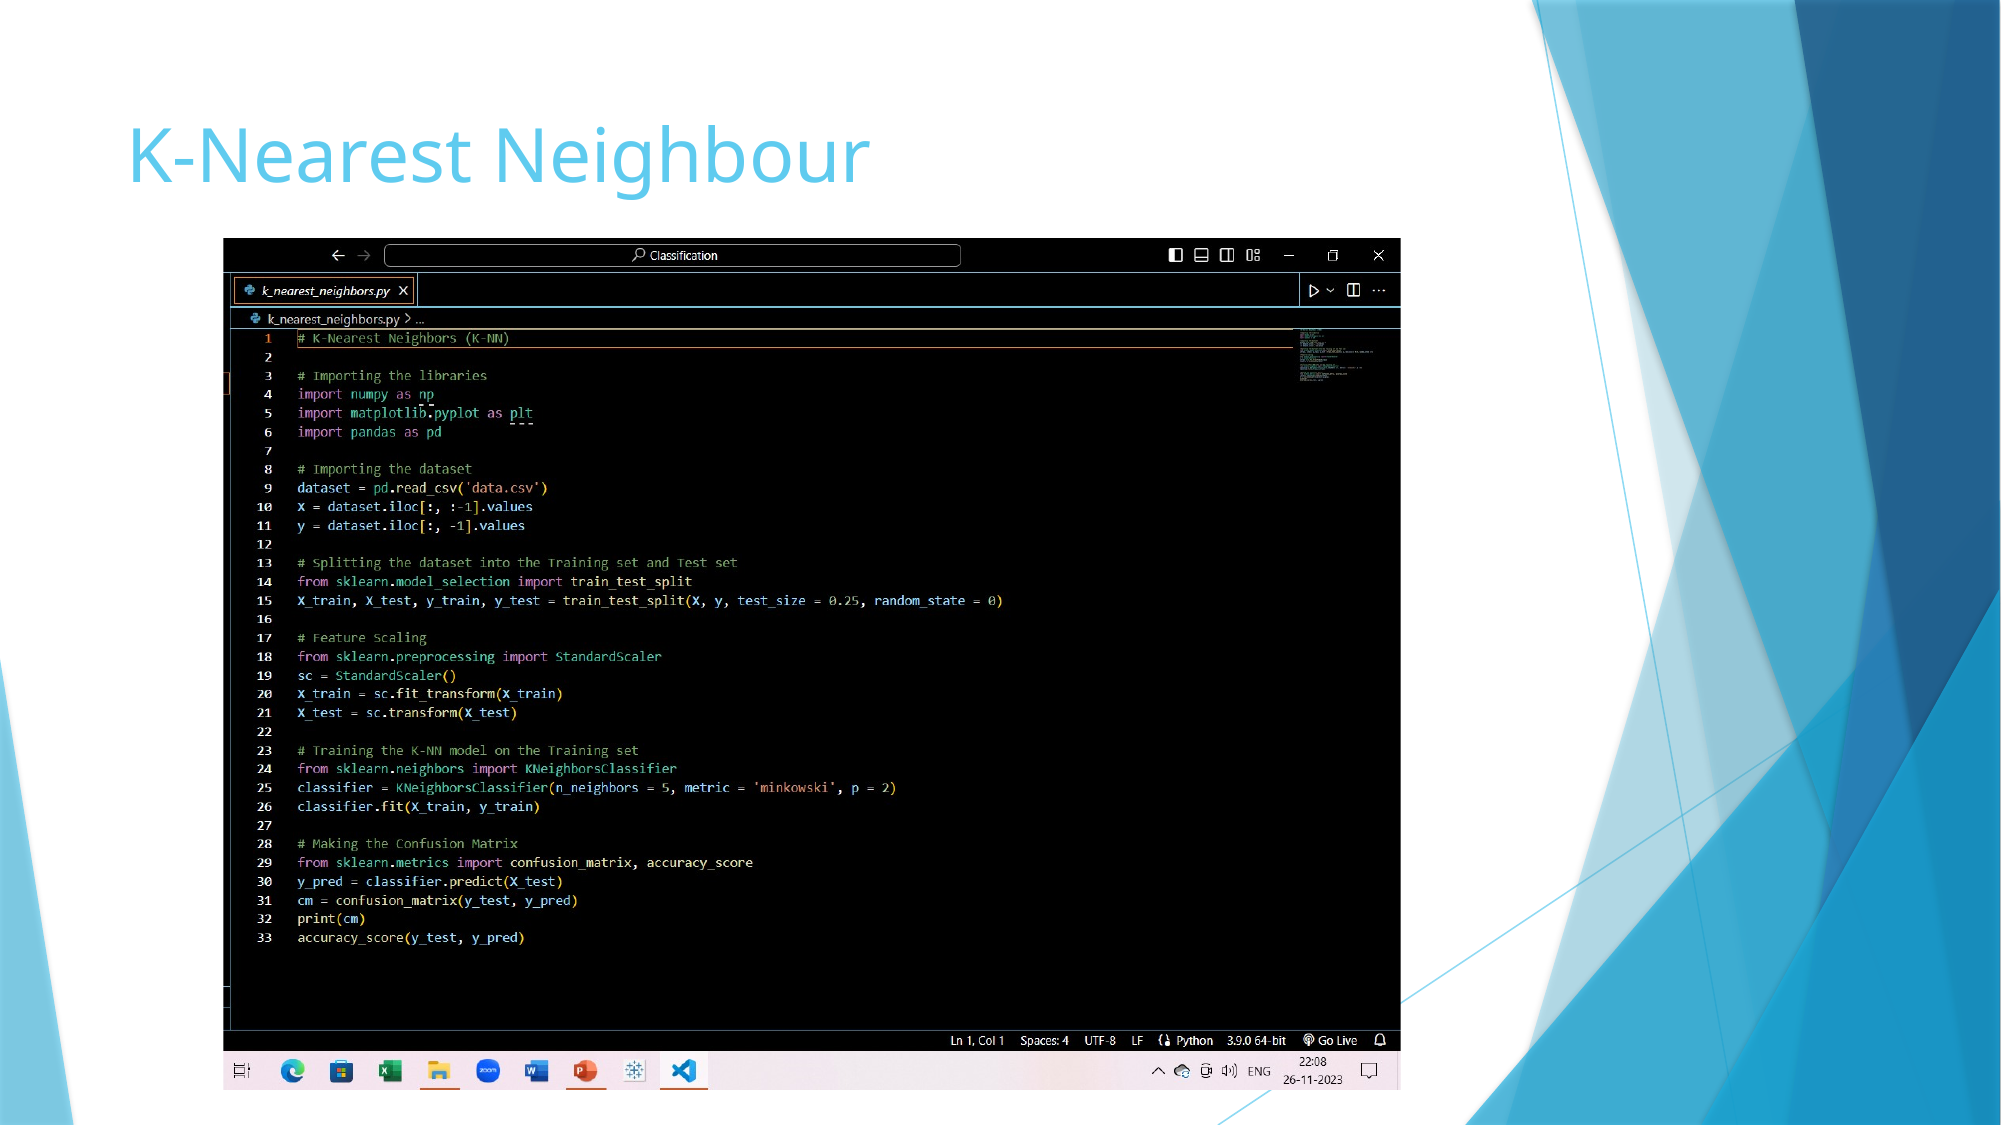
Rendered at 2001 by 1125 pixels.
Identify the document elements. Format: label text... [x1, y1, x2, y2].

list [222, 237, 1402, 1090]
title K-Nearest Neighbour [111, 99, 1522, 317]
